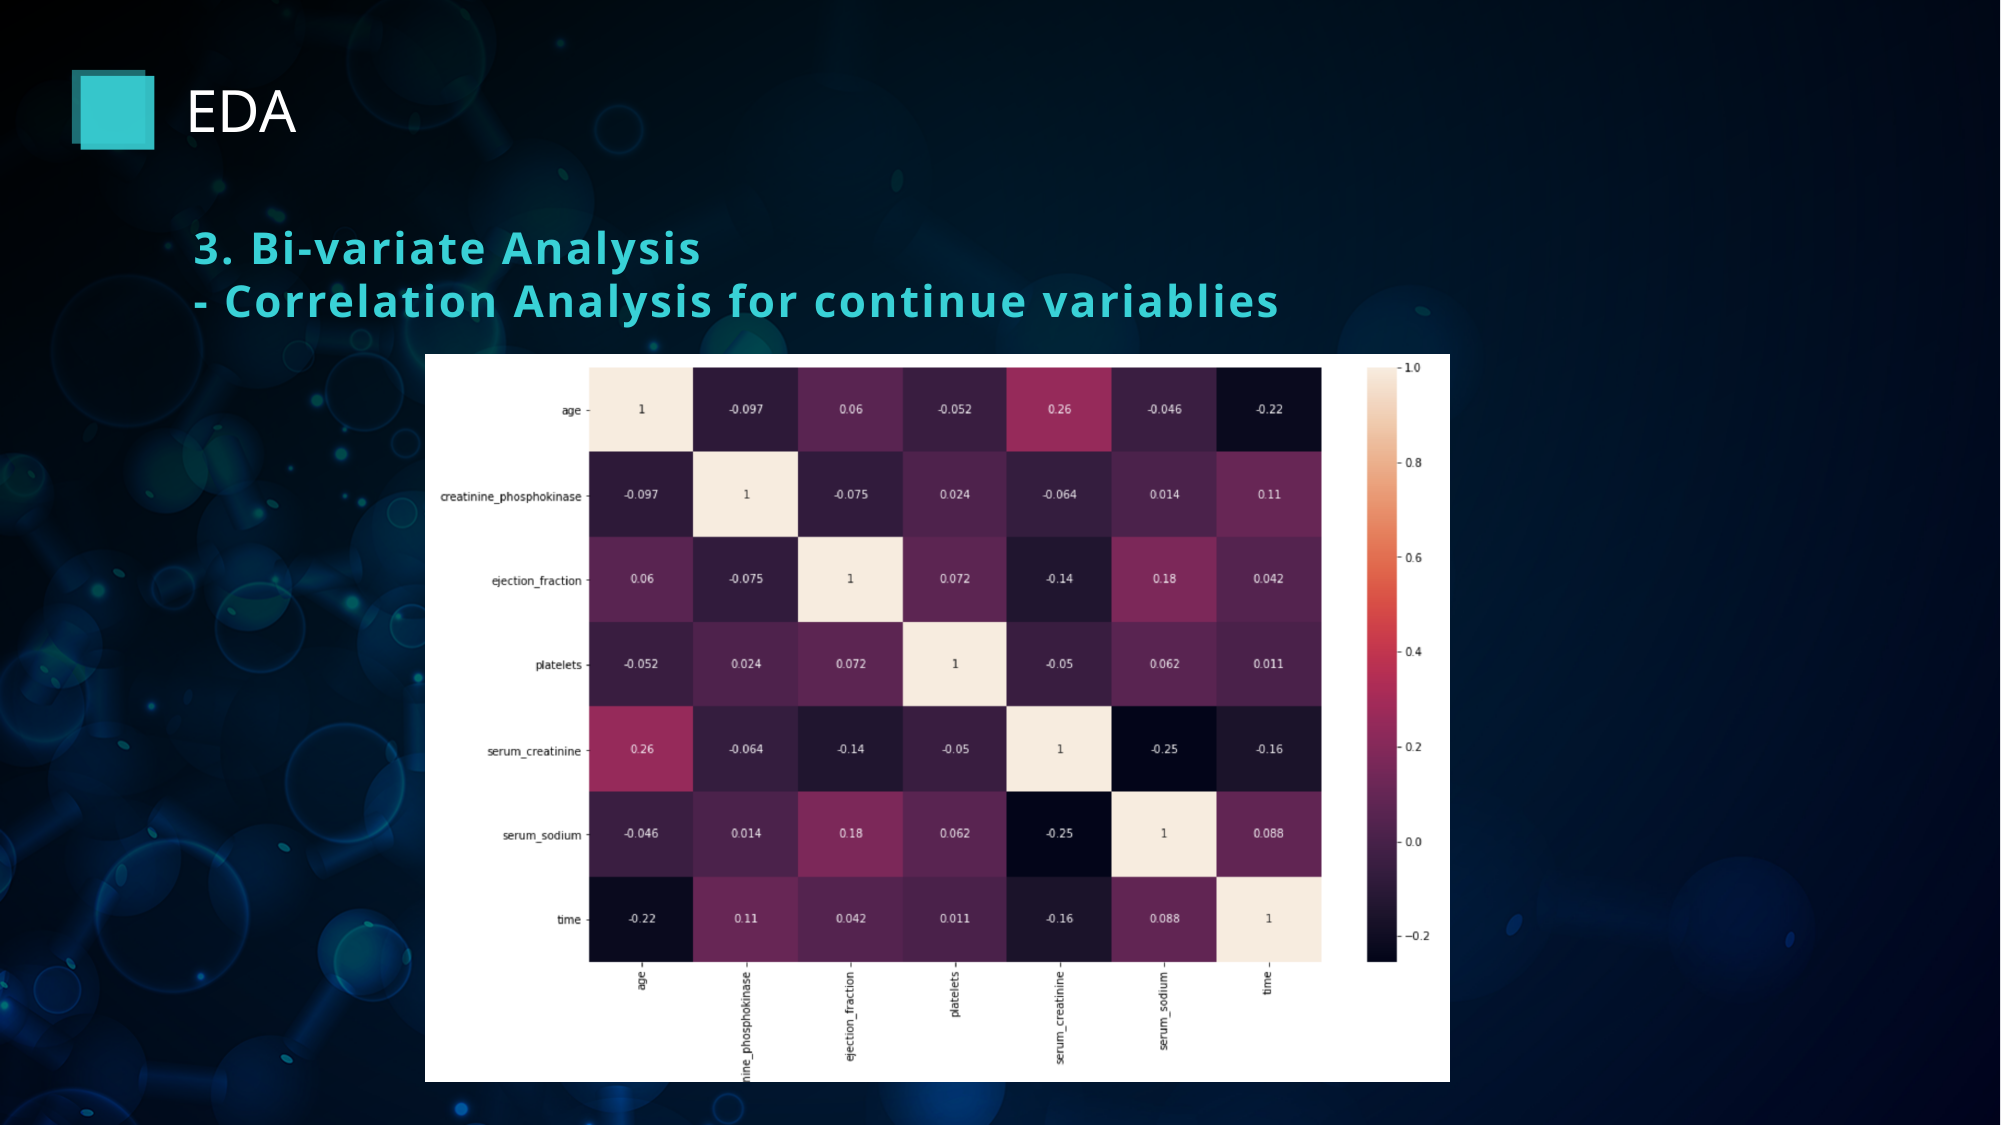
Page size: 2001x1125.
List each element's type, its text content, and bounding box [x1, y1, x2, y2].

text_box 3. Bi-variate Analysis - Correlation Analysis for continue variablies [178, 160, 1308, 335]
picture [0, 0, 2001, 1125]
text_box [71, 66, 568, 153]
